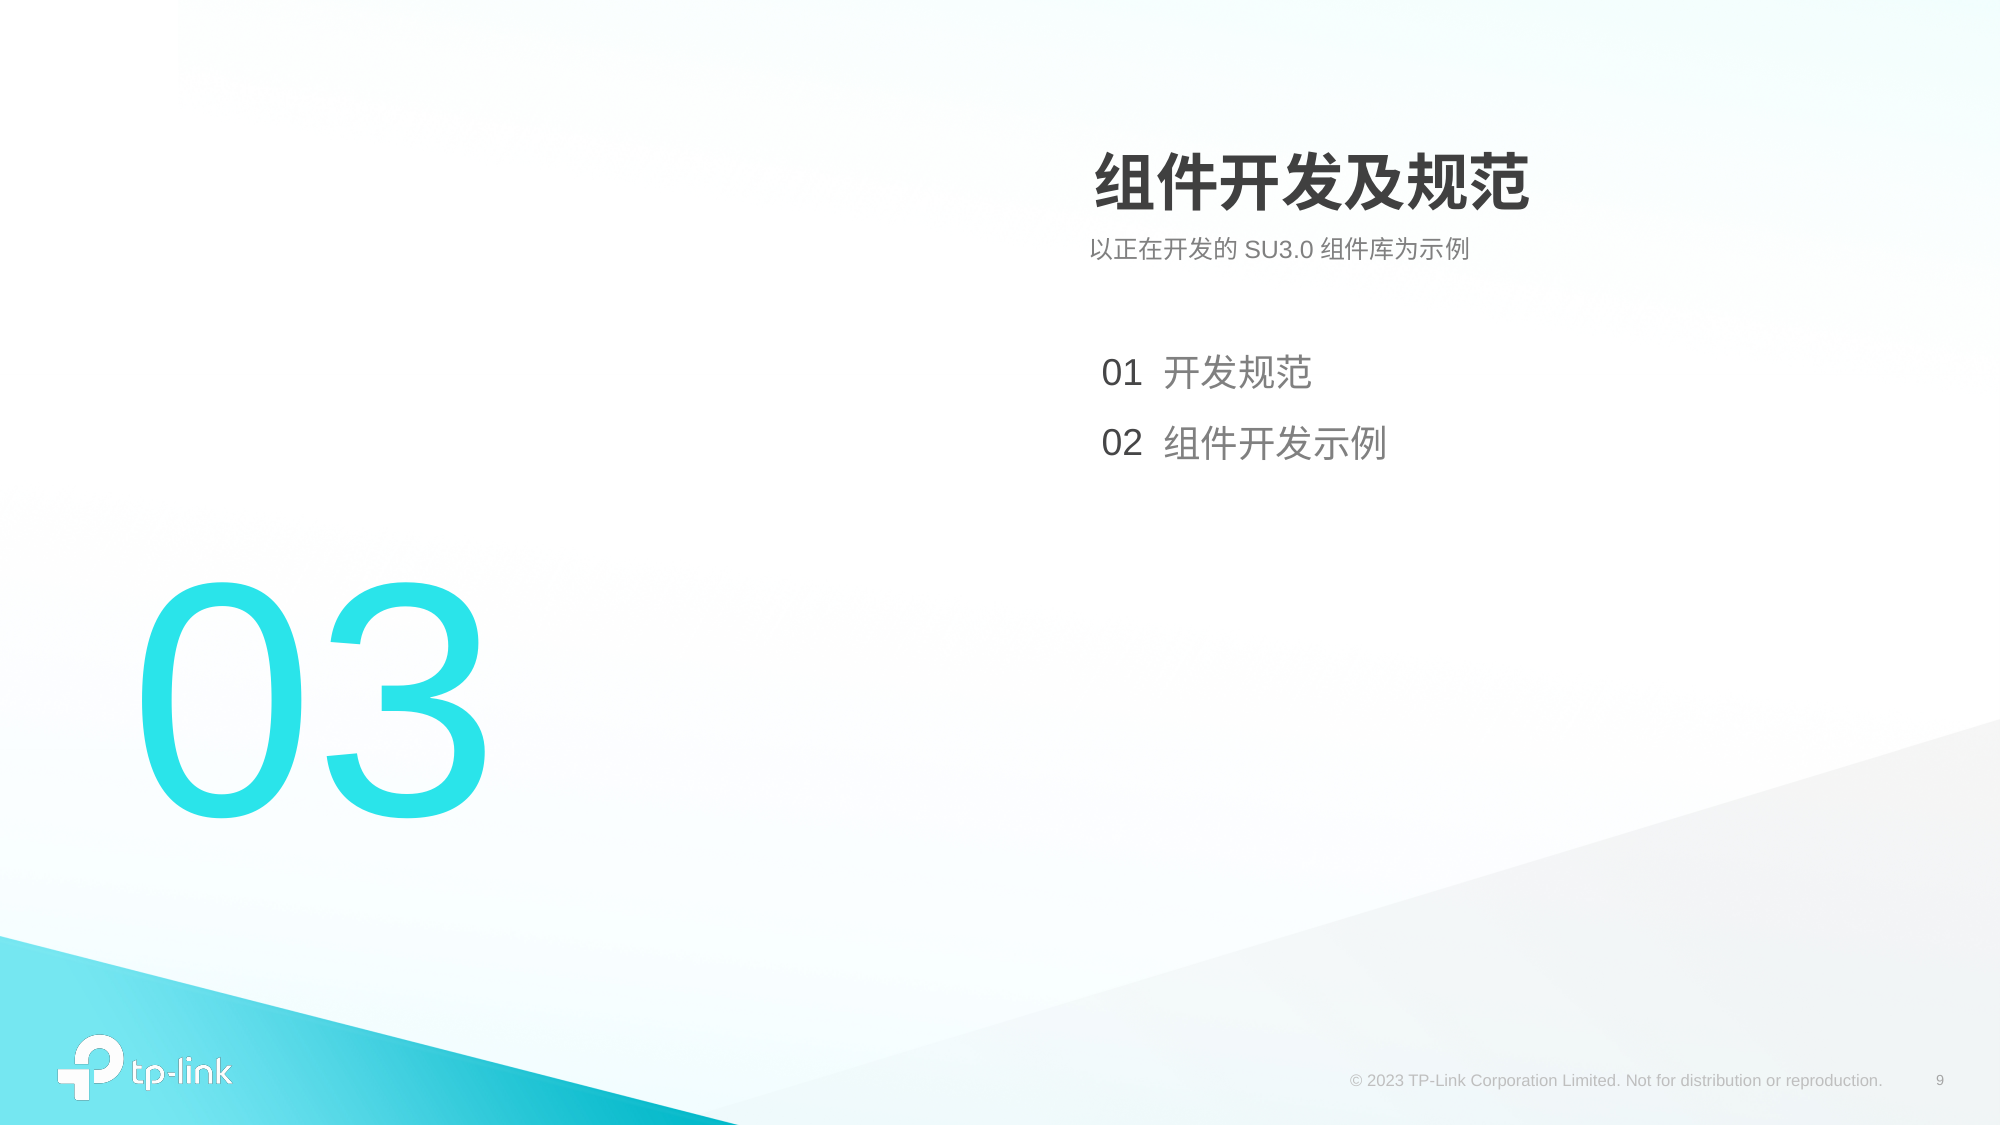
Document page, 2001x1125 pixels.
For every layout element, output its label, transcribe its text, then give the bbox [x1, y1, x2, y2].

list 02 [1086, 415, 1191, 502]
list 01 [1086, 345, 1191, 415]
list 组件开发及规范 [1078, 143, 1841, 310]
picture [0, 0, 2000, 1125]
text_box 以正在开发的SU3.0组件库为示例 [1073, 226, 1485, 272]
title 03 [114, 460, 648, 895]
slide_number 9 [1840, 1049, 1960, 1110]
list 组件开发示例 [1148, 417, 1633, 504]
list 开发规范 [1191, 347, 1633, 417]
